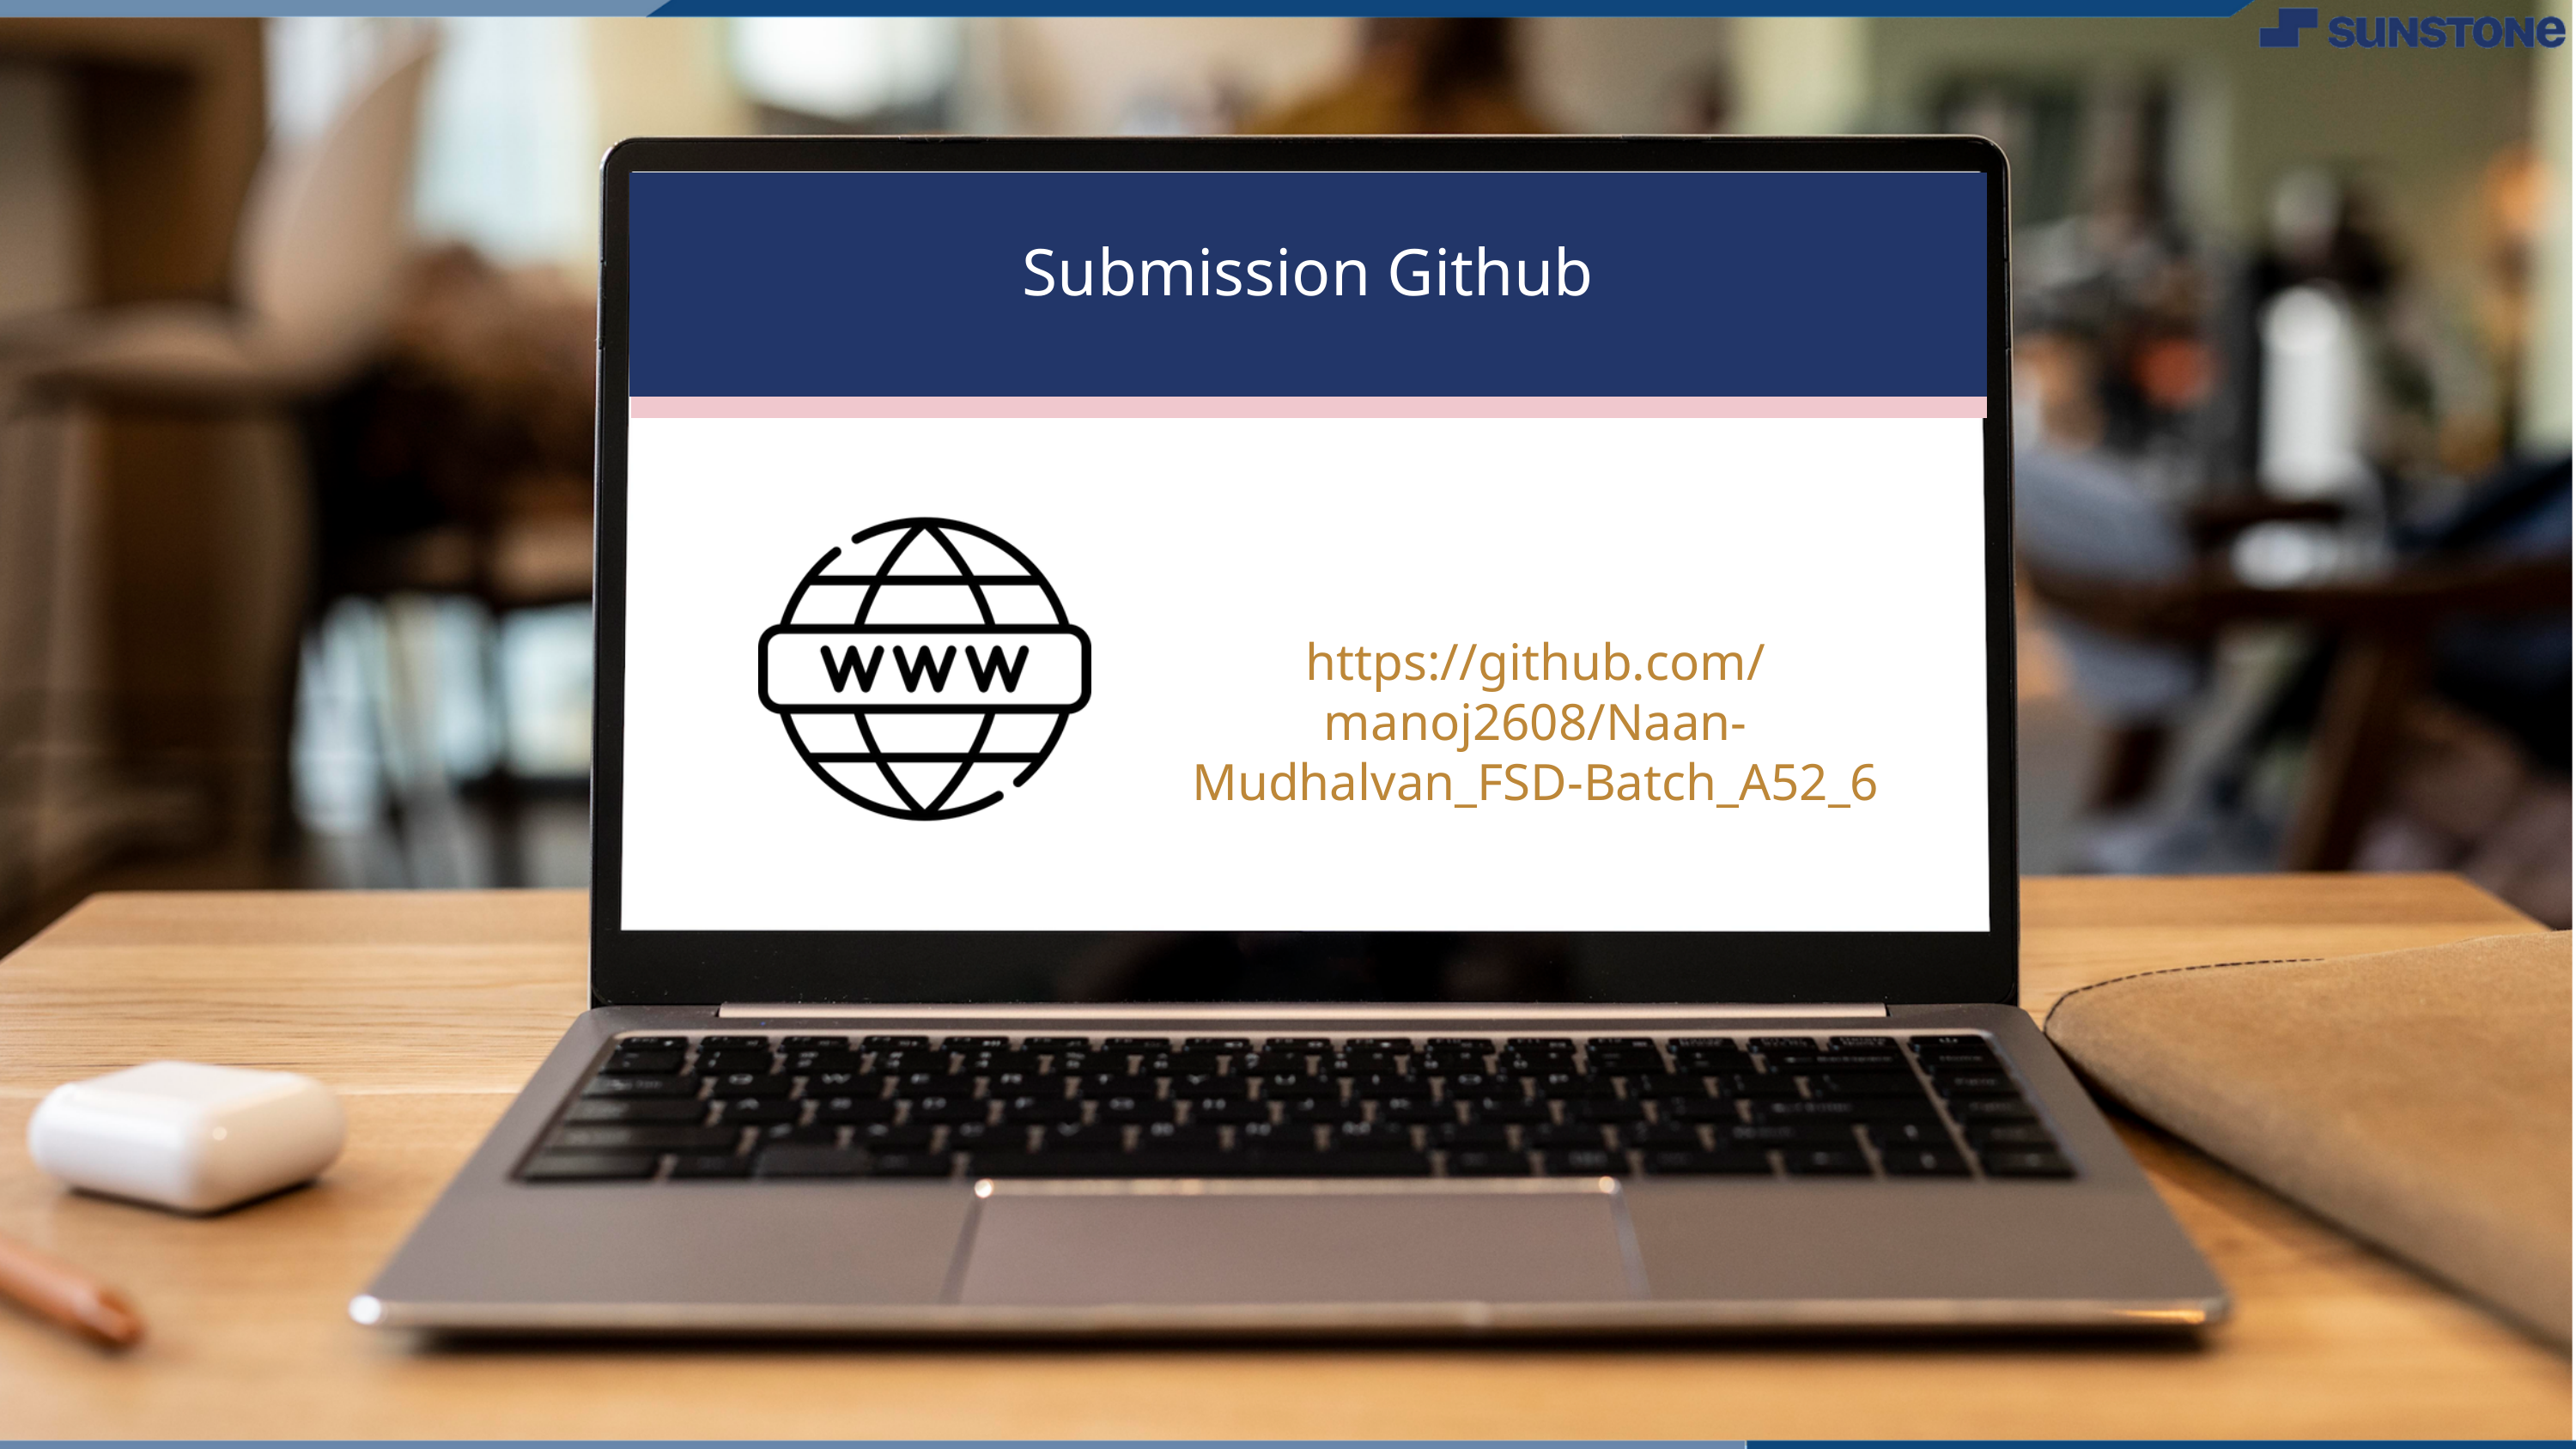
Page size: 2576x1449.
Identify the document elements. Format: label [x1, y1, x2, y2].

picture [0, 0, 2576, 1449]
text_box [629, 172, 1987, 397]
text_box [630, 406, 1987, 419]
